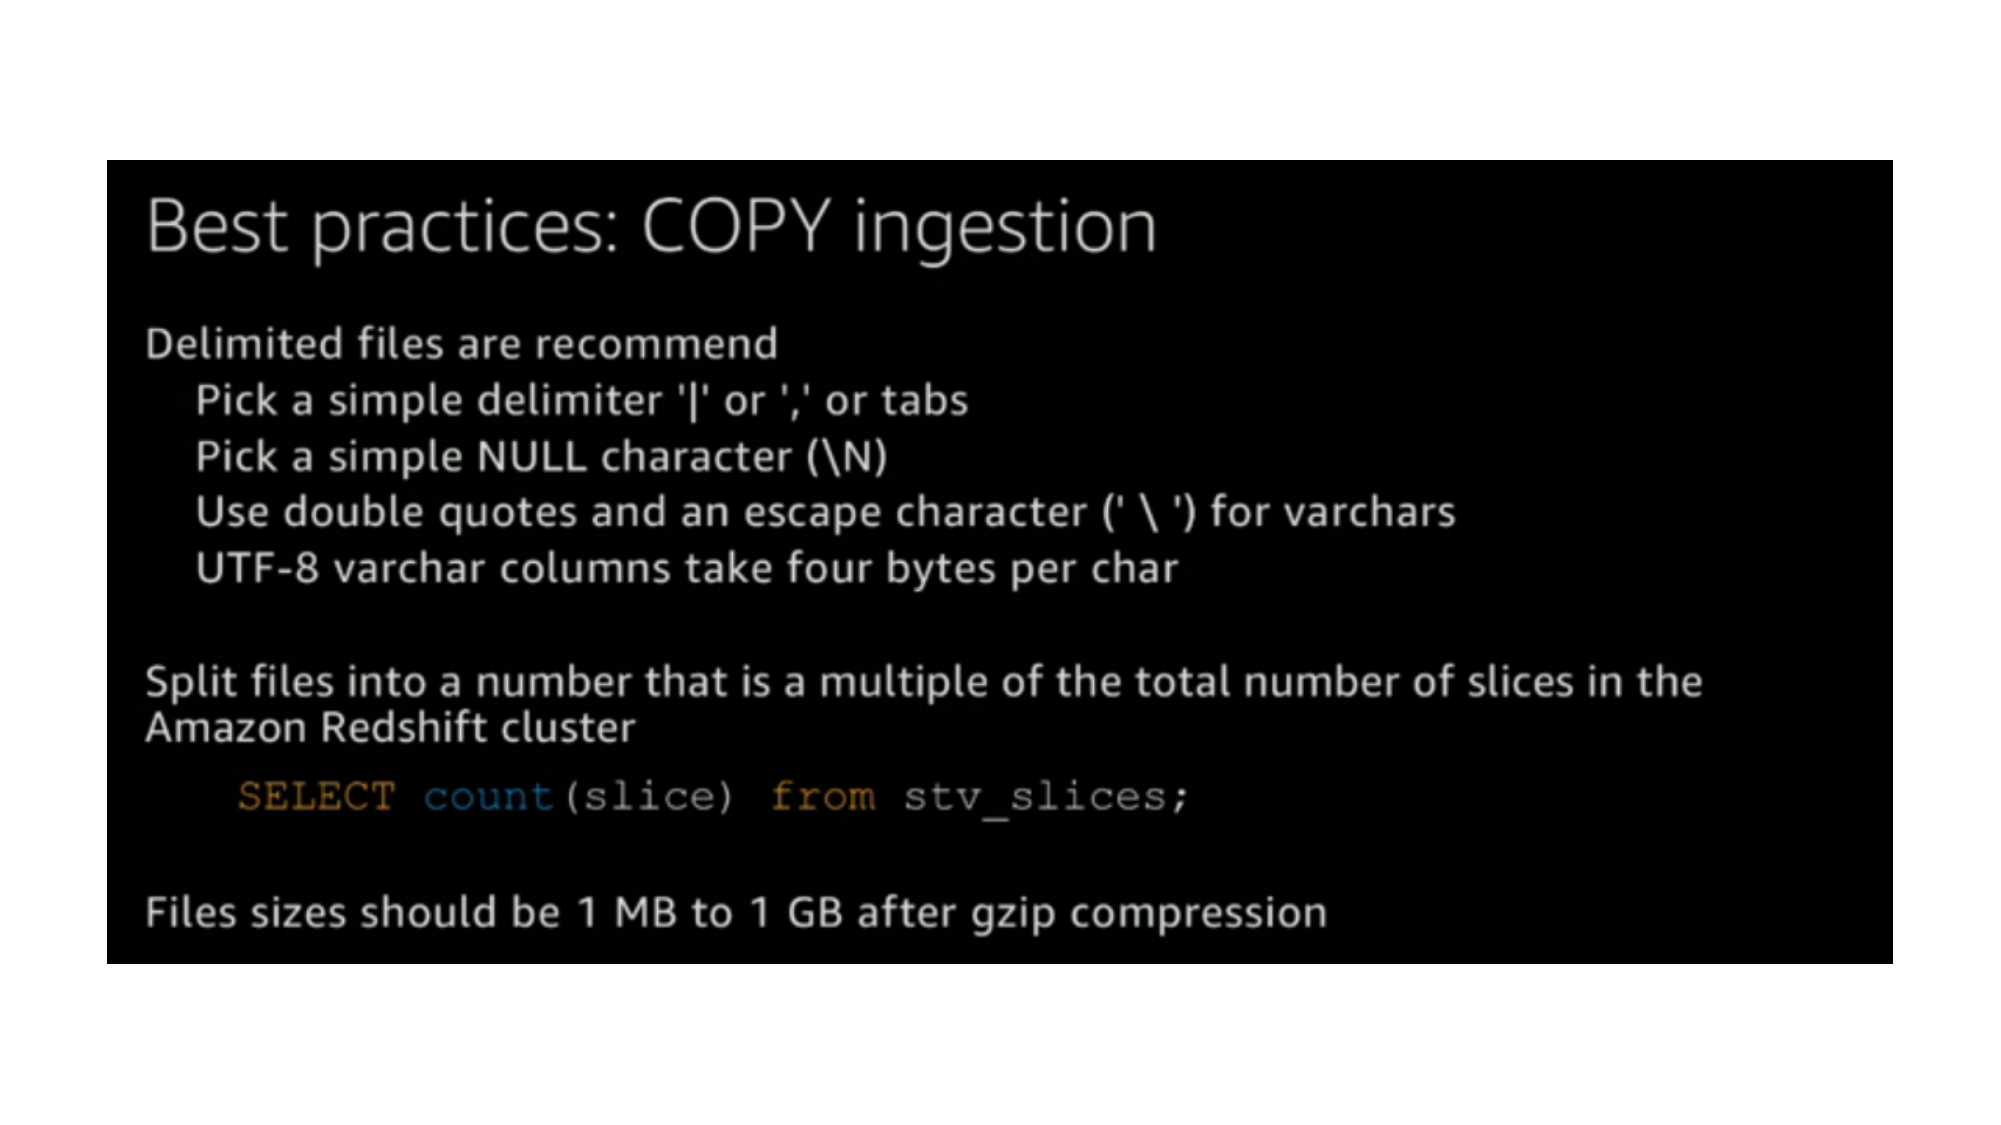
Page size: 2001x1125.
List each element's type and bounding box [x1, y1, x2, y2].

picture [106, 160, 1893, 964]
